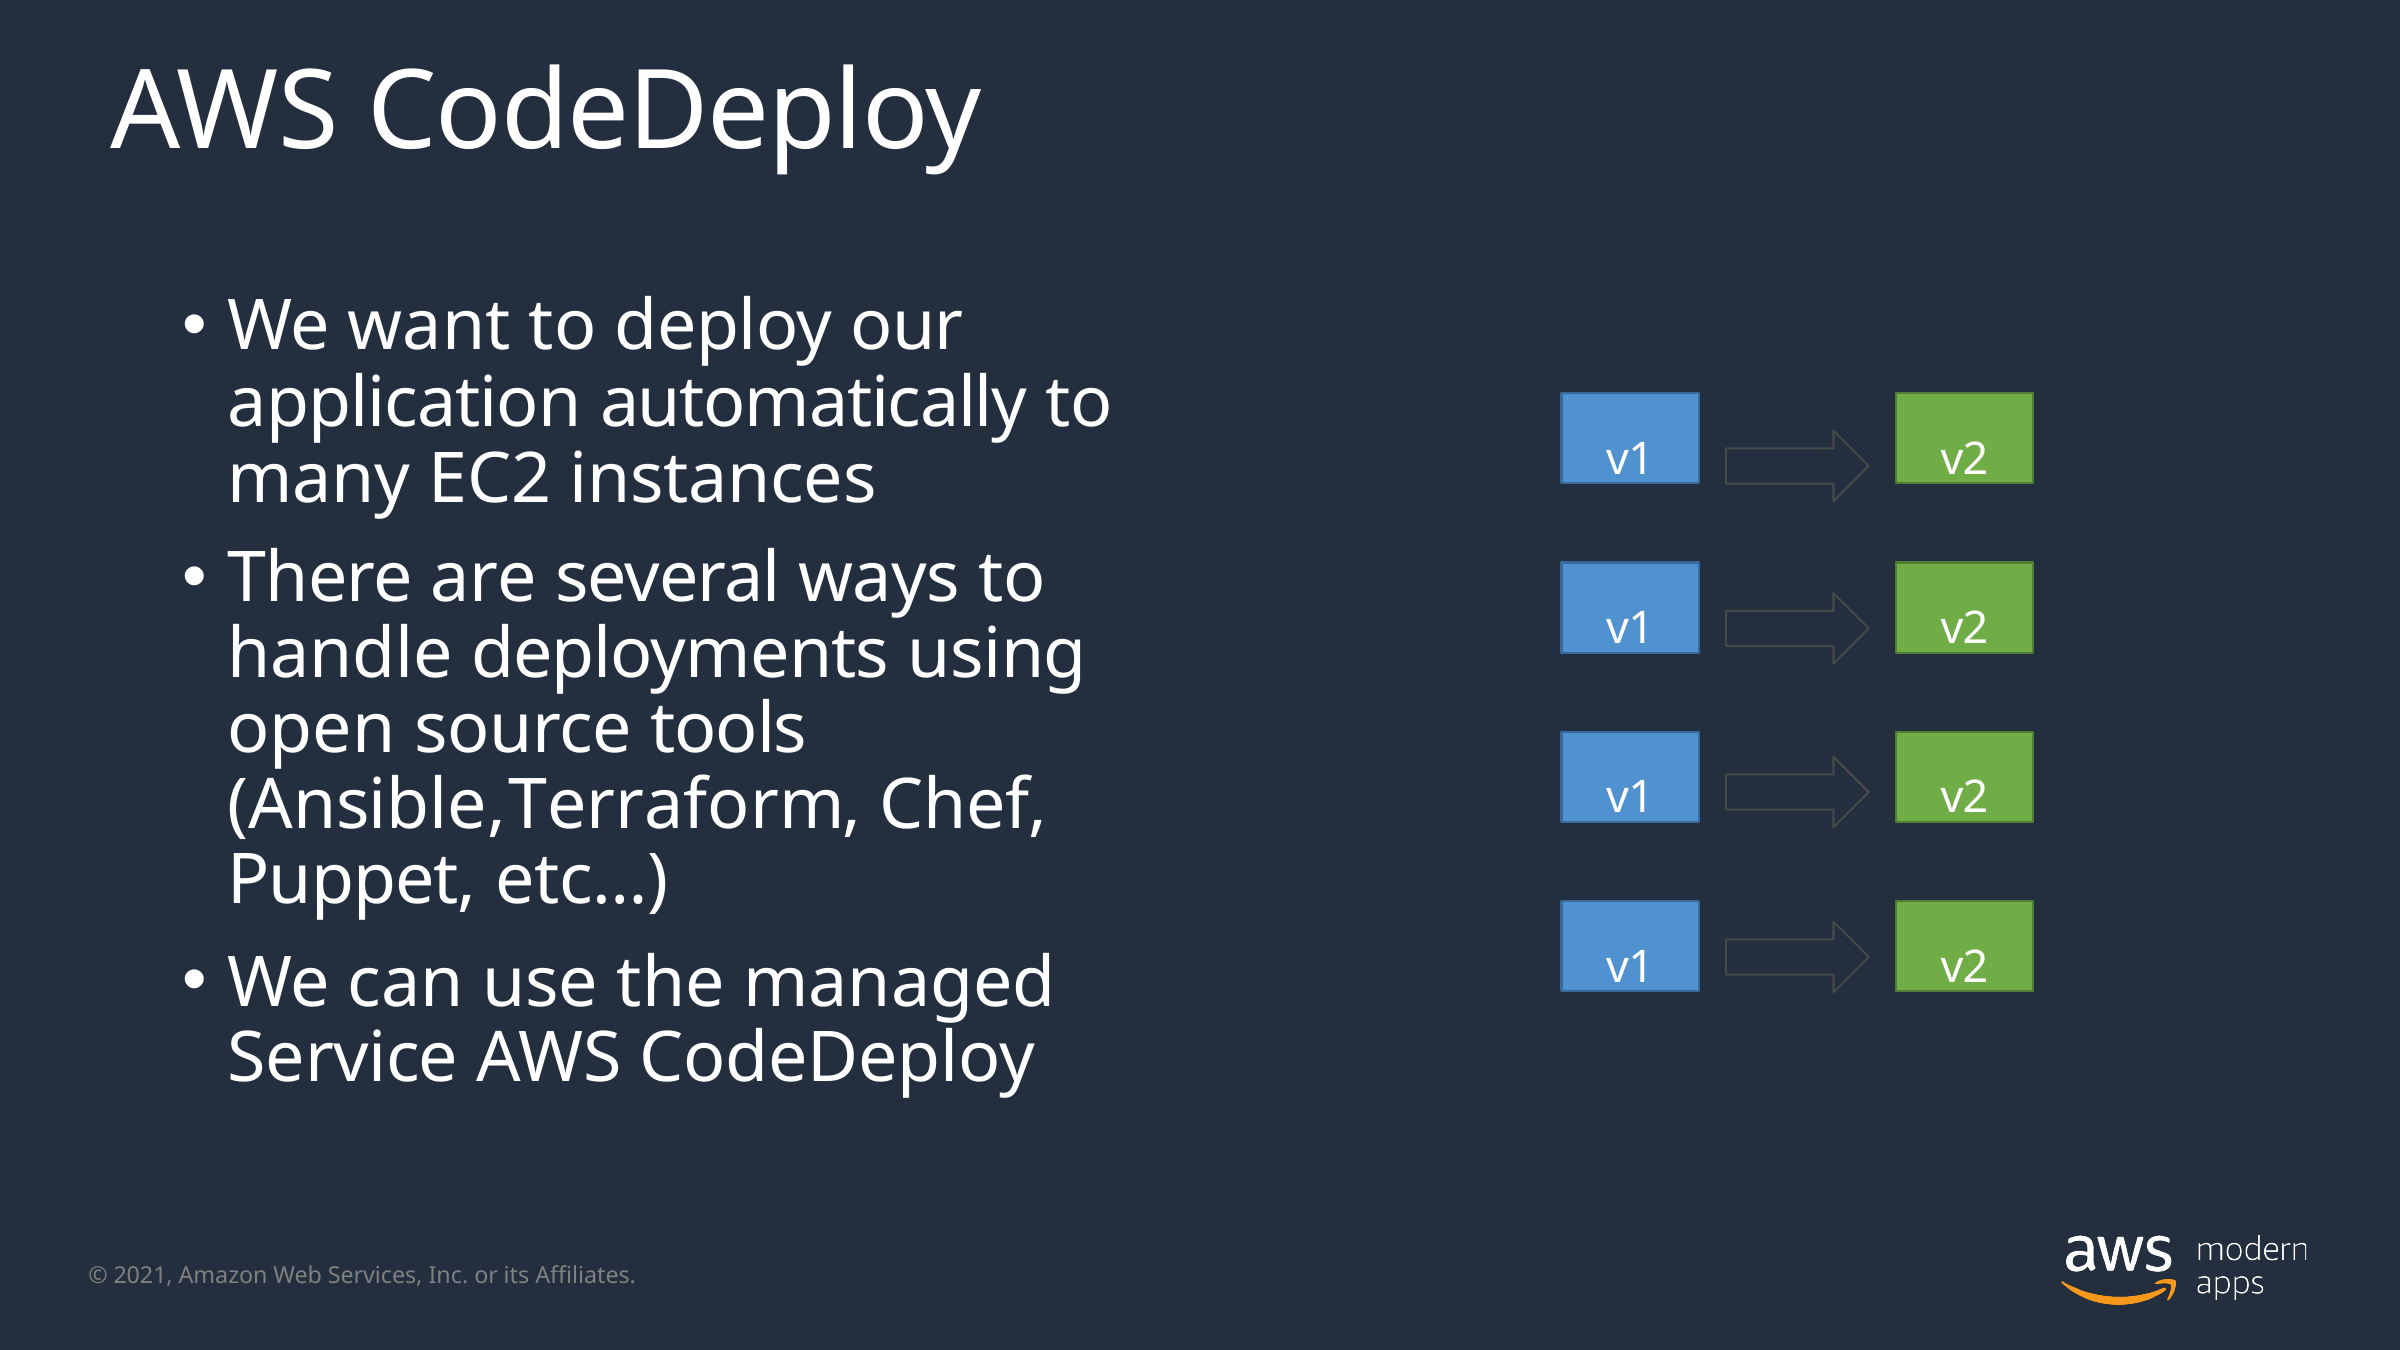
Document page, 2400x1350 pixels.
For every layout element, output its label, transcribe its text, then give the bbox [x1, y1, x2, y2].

text_box v1 [1561, 900, 1699, 992]
text_box v1 [1561, 393, 1699, 484]
title AWS CodeDeploy [108, 36, 2400, 265]
text_box [1725, 430, 1869, 502]
text_box [1725, 593, 1869, 664]
text_box [1725, 921, 1869, 993]
text_box We want to deploy our application automatically to many EC2 instances There are several ways to handle deployments using open source tools (Ansible,Terraform, Chef, Puppet, etc…) We can use the managed Service AWS CodeDeploy [180, 278, 1151, 1096]
text_box v2 [1895, 562, 2034, 653]
text_box v1 [1561, 731, 1699, 822]
text_box v2 [1895, 393, 2034, 484]
text_box v2 [1895, 900, 2034, 992]
text_box v2 [1895, 731, 2034, 822]
text_box [1725, 756, 1869, 828]
text_box v1 [1561, 562, 1699, 653]
